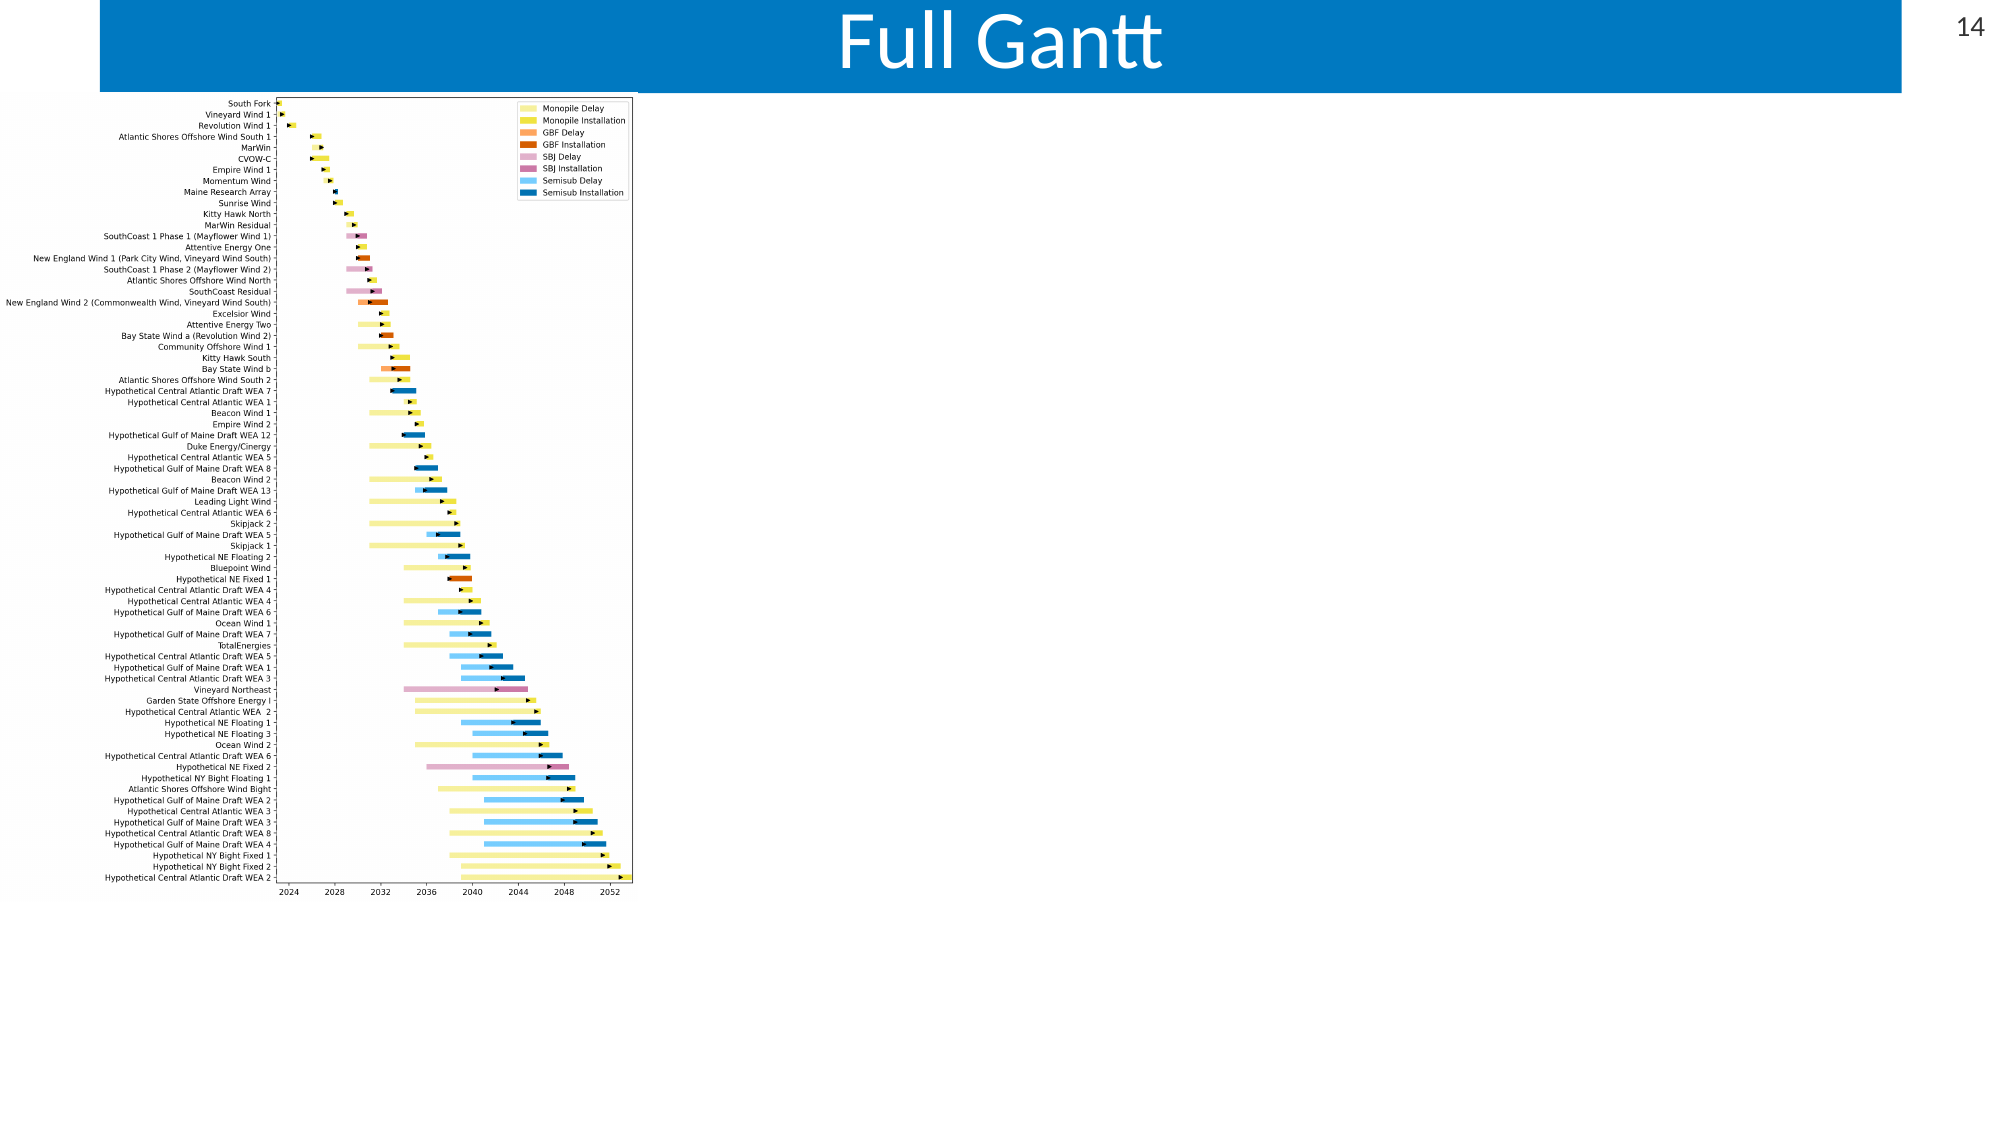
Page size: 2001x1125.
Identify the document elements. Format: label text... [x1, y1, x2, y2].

picture [0, 92, 638, 903]
title Full Gantt [99, 0, 1902, 94]
